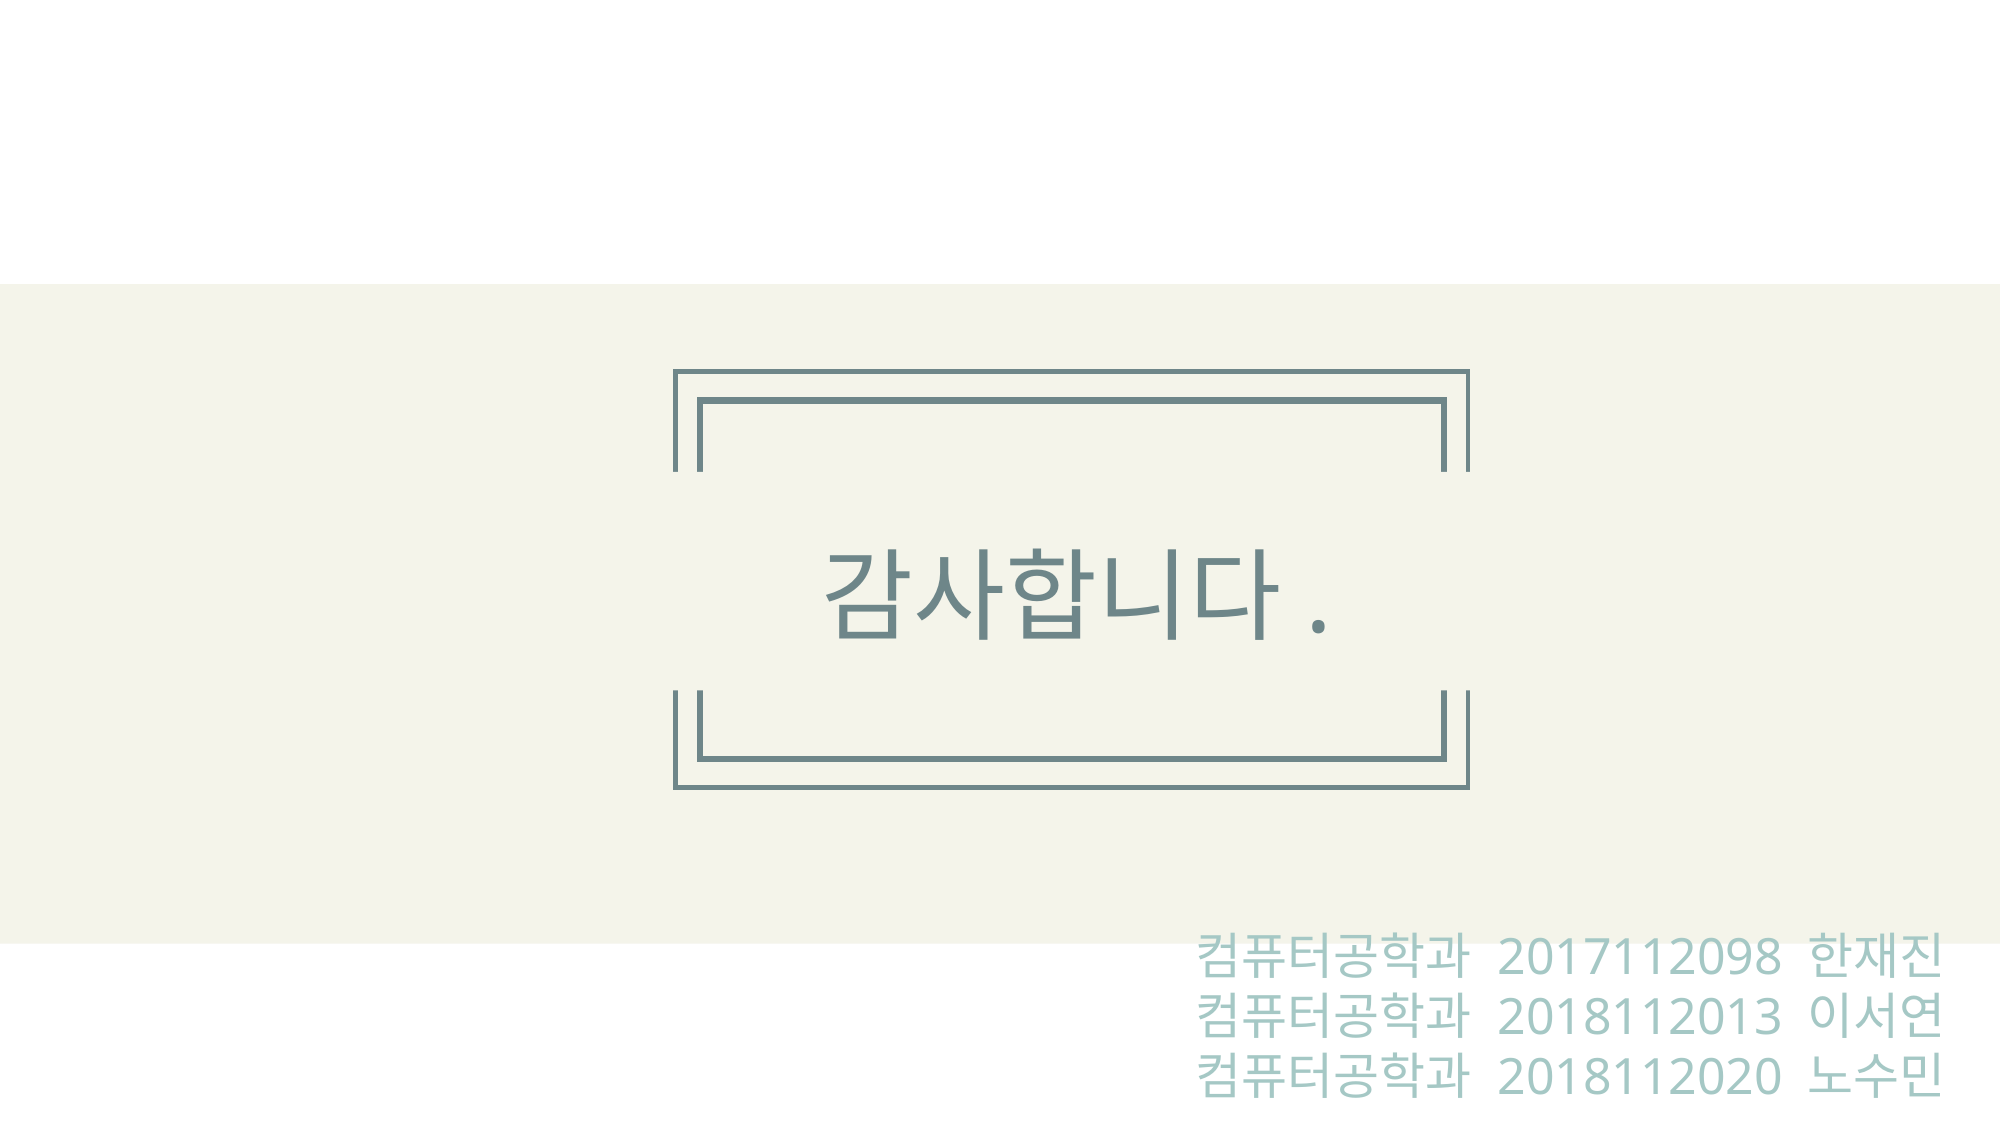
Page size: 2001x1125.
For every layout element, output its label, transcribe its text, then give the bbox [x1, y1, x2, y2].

text_box 컴퓨터공학과 2017112098 한재진 컴퓨터공학과 2018112013 이서연 컴퓨터공학과 2018112020 노수민 [1184, 924, 1957, 1105]
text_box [624, 371, 1571, 788]
text_box [0, 283, 2000, 945]
